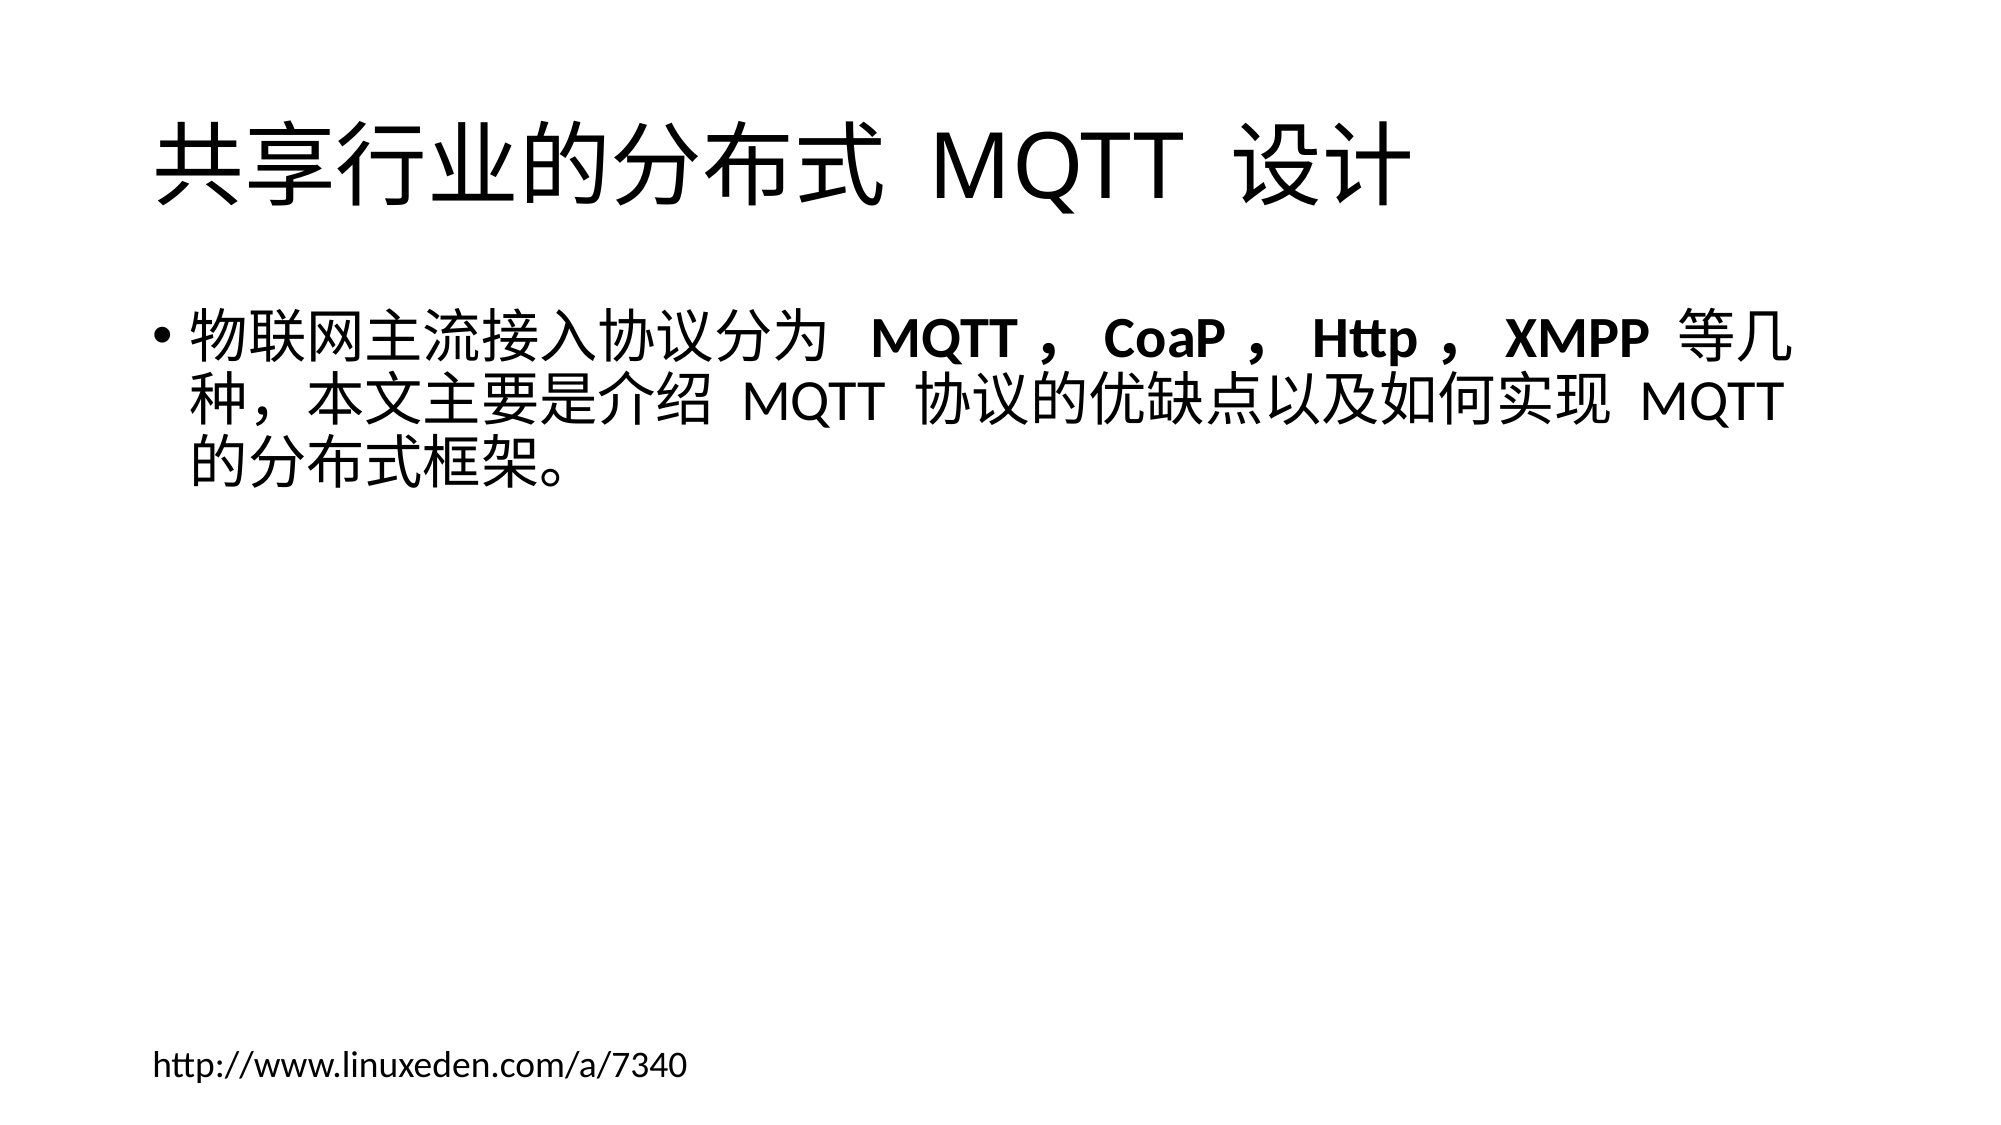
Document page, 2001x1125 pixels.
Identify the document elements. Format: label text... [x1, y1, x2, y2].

title 共享行业的分布式 MQTT 设计 [137, 59, 1863, 278]
text_box http://www.linuxeden.com/a/7340 [137, 1032, 1423, 1093]
list 物联网主流接入协议分为 MQTT，CoaP，Http，XMPP 等几种，本文主要是介绍 MQTT 协议的优缺点以及如何实现 MQTT 的分布式框架。 [137, 299, 1863, 1014]
